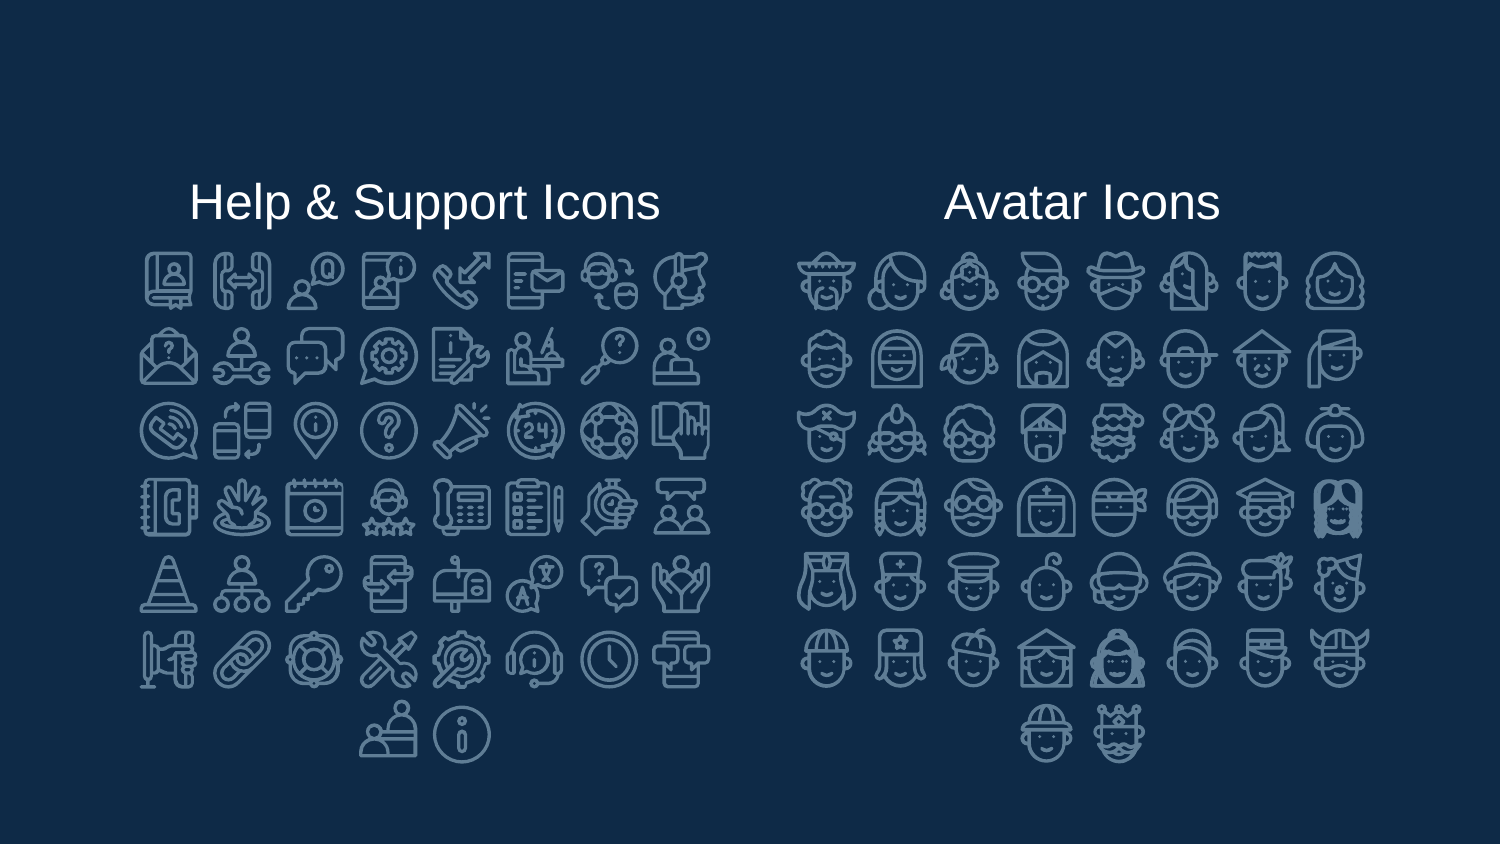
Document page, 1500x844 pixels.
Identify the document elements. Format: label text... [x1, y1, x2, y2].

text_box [1305, 403, 1366, 463]
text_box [1239, 628, 1292, 688]
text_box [1016, 251, 1070, 311]
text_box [1086, 330, 1146, 387]
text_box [505, 630, 564, 689]
text_box [139, 555, 198, 613]
text_box [651, 401, 710, 460]
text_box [431, 251, 491, 311]
text_box [212, 327, 271, 386]
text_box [212, 251, 272, 311]
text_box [1162, 551, 1223, 612]
text_box [139, 630, 198, 689]
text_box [1307, 329, 1364, 389]
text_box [796, 403, 857, 463]
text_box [431, 401, 491, 460]
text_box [432, 477, 492, 537]
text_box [579, 251, 639, 311]
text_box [1309, 628, 1370, 689]
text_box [361, 477, 416, 537]
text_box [505, 477, 565, 537]
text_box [947, 627, 1000, 688]
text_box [942, 403, 997, 463]
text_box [1091, 477, 1148, 538]
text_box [800, 329, 853, 389]
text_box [652, 326, 711, 386]
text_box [1159, 251, 1220, 311]
text_box [359, 699, 418, 758]
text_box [506, 251, 565, 311]
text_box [359, 401, 419, 460]
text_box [1020, 703, 1073, 763]
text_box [580, 478, 639, 537]
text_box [1016, 328, 1070, 389]
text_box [1236, 251, 1289, 312]
text_box [285, 630, 344, 689]
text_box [1235, 477, 1295, 537]
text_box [1020, 403, 1067, 463]
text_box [1305, 251, 1365, 311]
text_box [506, 326, 565, 386]
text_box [1159, 403, 1220, 463]
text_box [939, 251, 1000, 312]
text_box [651, 555, 711, 614]
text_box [285, 477, 345, 537]
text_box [579, 326, 639, 386]
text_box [506, 401, 566, 461]
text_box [431, 326, 492, 386]
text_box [212, 401, 272, 460]
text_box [139, 477, 199, 537]
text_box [943, 477, 1004, 538]
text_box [1313, 553, 1366, 613]
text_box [1089, 628, 1142, 688]
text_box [1085, 250, 1147, 311]
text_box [1159, 328, 1220, 389]
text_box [800, 628, 853, 689]
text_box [579, 401, 639, 461]
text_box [293, 401, 339, 460]
title Avatar Icons [797, 154, 1369, 234]
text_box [144, 251, 193, 311]
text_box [358, 630, 420, 689]
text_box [139, 401, 199, 461]
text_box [1231, 328, 1293, 389]
text_box [213, 555, 271, 613]
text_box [653, 477, 711, 535]
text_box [873, 551, 927, 612]
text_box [359, 326, 419, 386]
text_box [284, 554, 345, 614]
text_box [873, 477, 927, 537]
title Help & Support Icons [139, 154, 711, 234]
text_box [580, 630, 639, 689]
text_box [1089, 551, 1150, 612]
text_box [1232, 403, 1293, 463]
text_box [653, 251, 709, 310]
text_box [866, 403, 928, 463]
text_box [870, 328, 924, 389]
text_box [1166, 477, 1219, 537]
text_box [1090, 403, 1145, 463]
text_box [505, 554, 564, 614]
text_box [1016, 477, 1077, 538]
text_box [873, 628, 928, 689]
text_box [362, 555, 414, 613]
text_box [796, 551, 857, 612]
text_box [1016, 628, 1077, 688]
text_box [1166, 628, 1219, 688]
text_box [1237, 551, 1294, 612]
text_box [1093, 703, 1146, 764]
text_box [361, 251, 417, 311]
text_box [432, 630, 491, 689]
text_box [796, 251, 857, 311]
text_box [1020, 551, 1073, 612]
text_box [432, 554, 492, 614]
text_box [867, 251, 927, 311]
text_box [213, 478, 272, 537]
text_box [939, 332, 1000, 385]
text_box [139, 326, 199, 386]
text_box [580, 554, 639, 614]
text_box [1313, 479, 1360, 539]
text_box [432, 705, 492, 764]
text_box [213, 630, 272, 689]
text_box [947, 551, 1000, 612]
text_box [798, 477, 855, 538]
text_box [652, 630, 711, 689]
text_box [286, 326, 345, 386]
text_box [286, 251, 346, 311]
